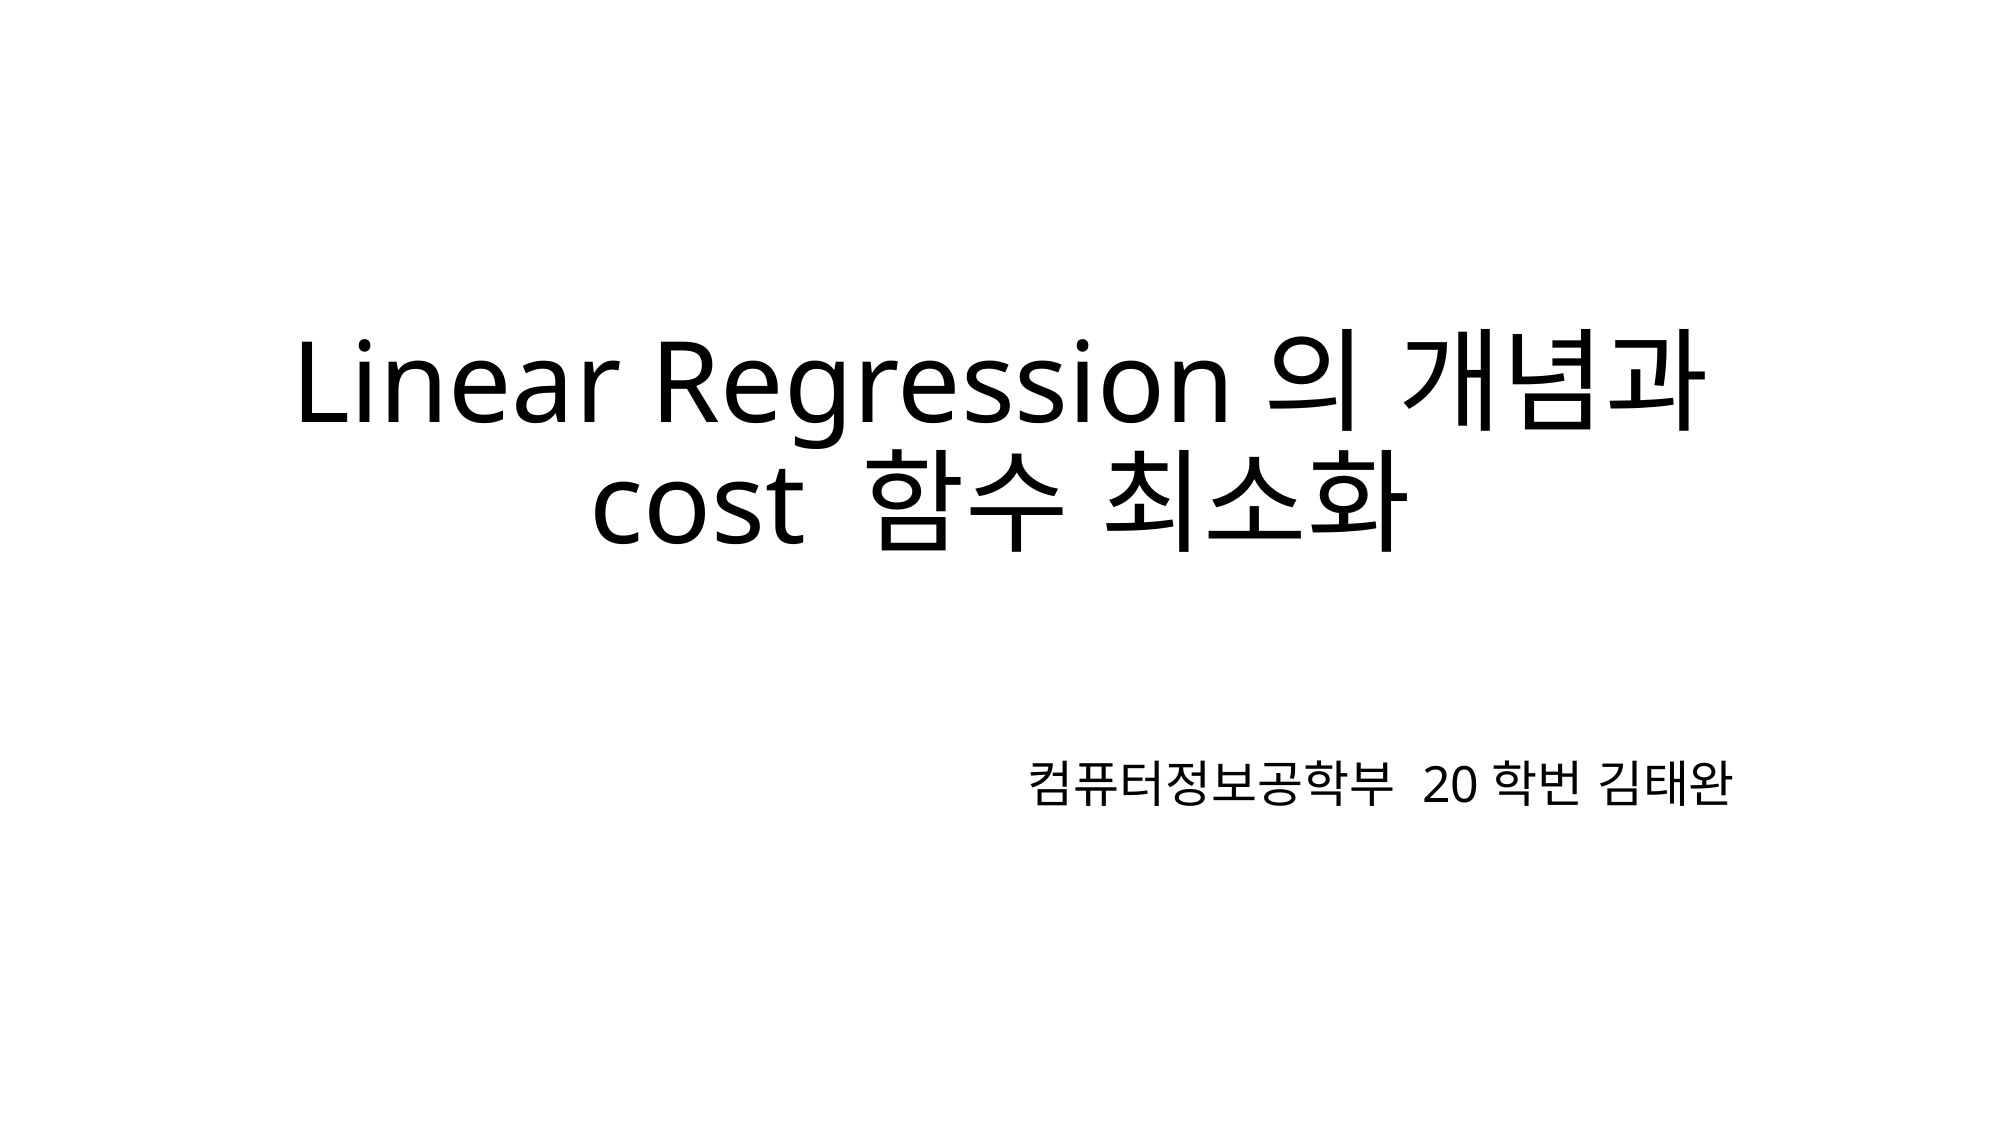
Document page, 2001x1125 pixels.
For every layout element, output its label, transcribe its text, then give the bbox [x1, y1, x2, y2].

title Linear Regression의 개념과 cost 함수 최소화 [249, 184, 1750, 576]
subtitle 컴퓨터정보공학부 20학번 김태완 [249, 751, 1750, 1024]
